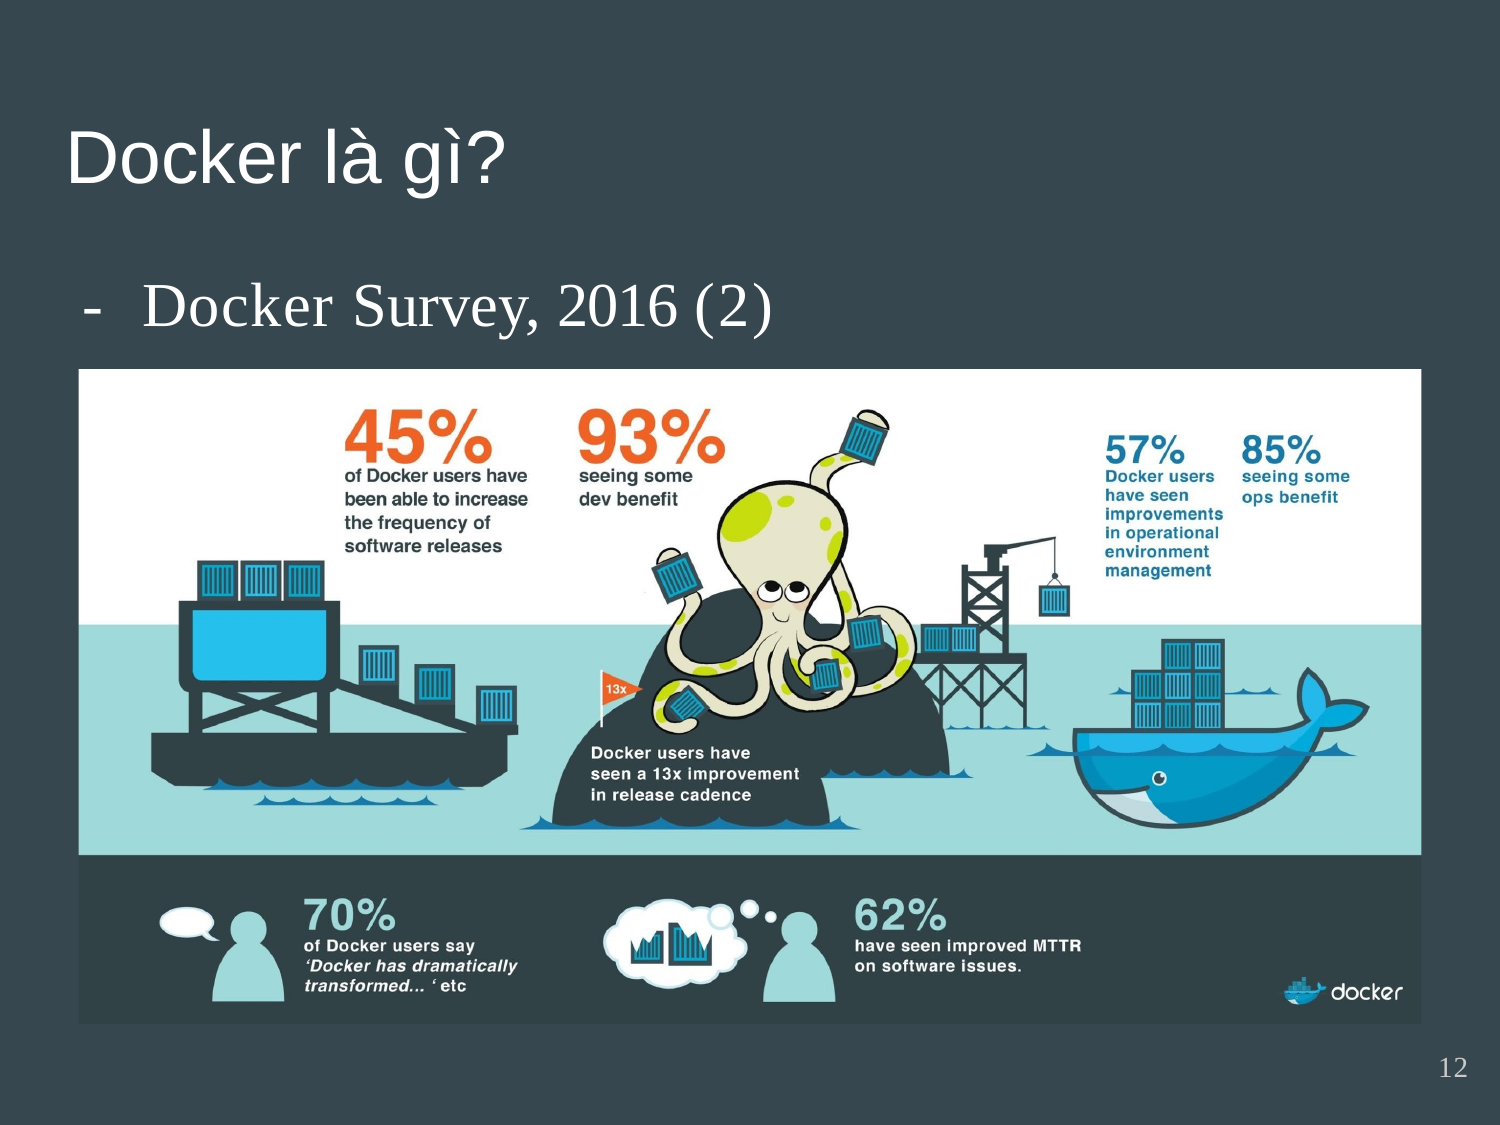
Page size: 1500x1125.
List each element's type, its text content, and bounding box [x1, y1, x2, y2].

slide_number 12 [1434, 1047, 1473, 1125]
text_box - Docker Survey, 2016 (2) [80, 261, 779, 339]
text_box [78, 369, 1422, 1024]
text_box Docker là gì? [63, 106, 517, 199]
